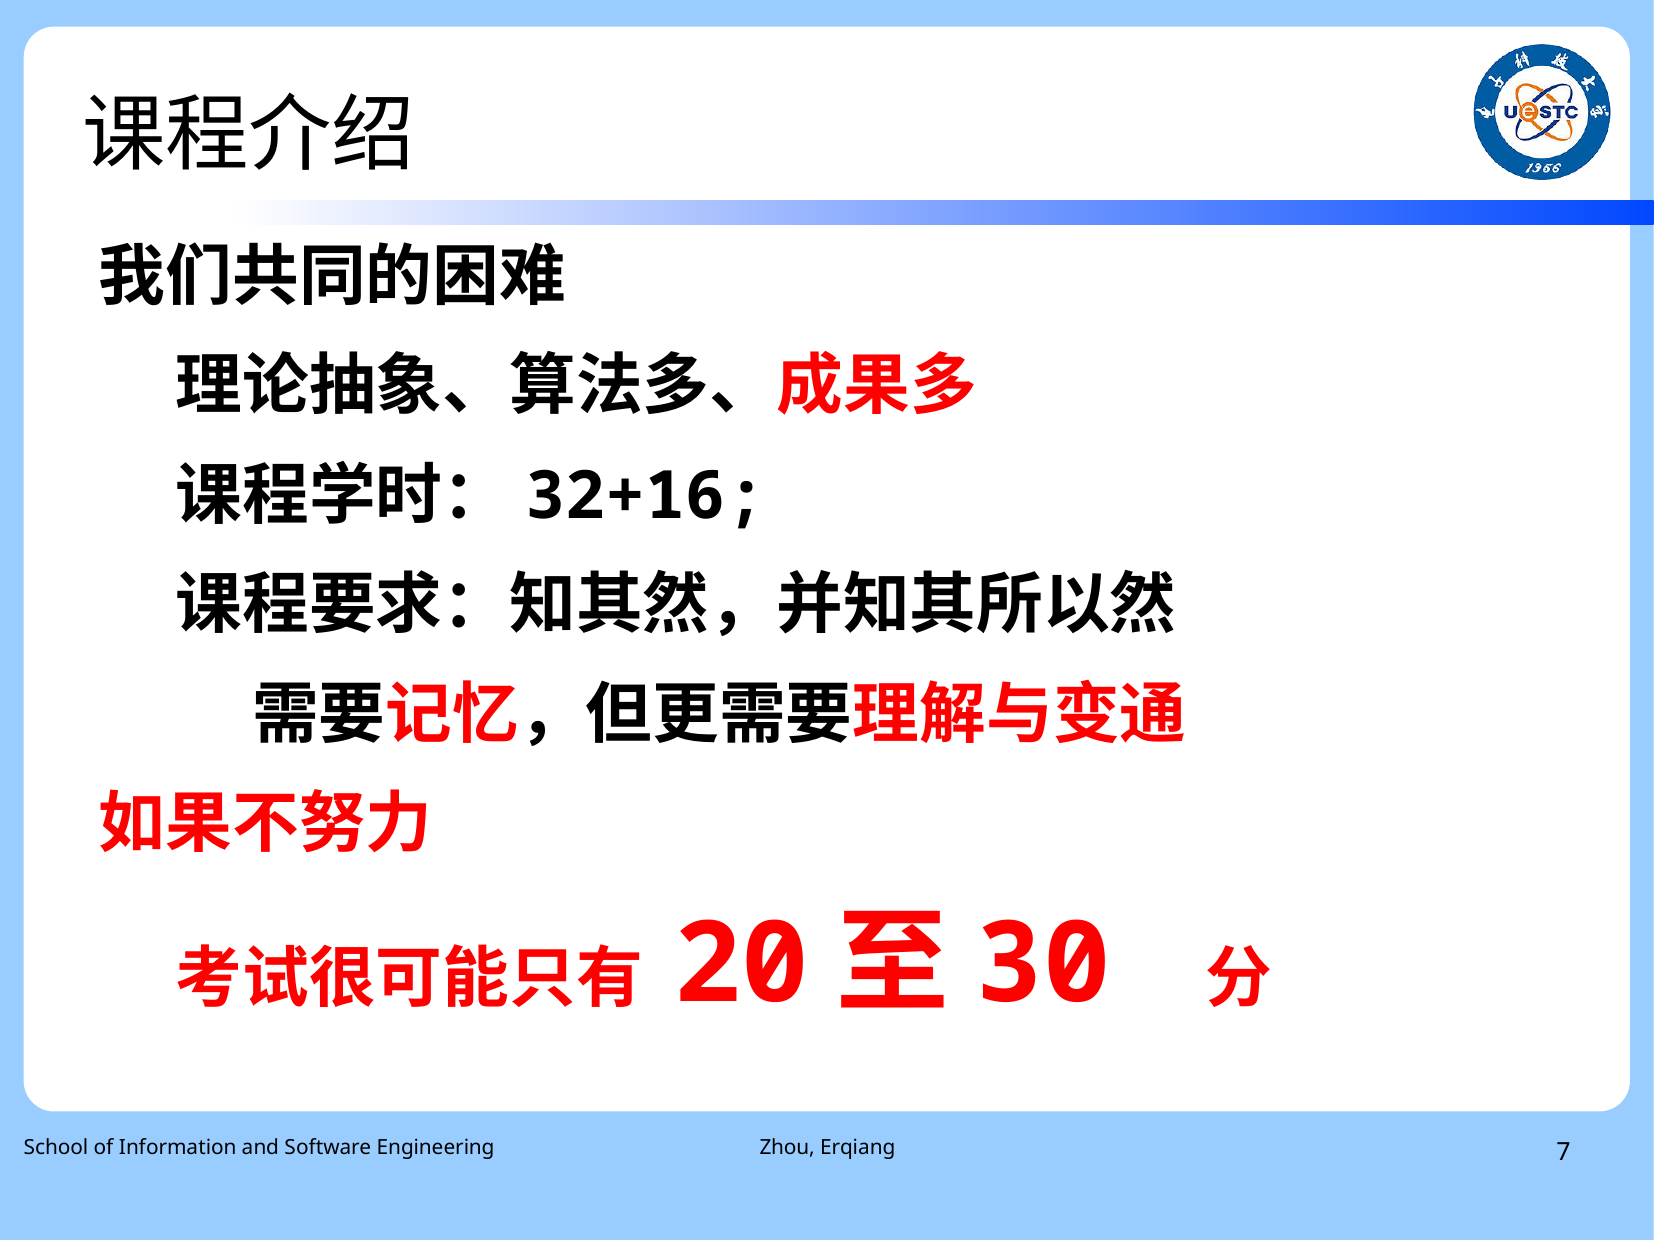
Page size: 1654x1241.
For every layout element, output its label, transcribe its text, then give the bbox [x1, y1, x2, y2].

text_box School of Information and Software Engineering [23, 1129, 532, 1215]
title 课程介绍 [82, 49, 1371, 201]
list 我们共同的困难 理论抽象、算法多、成果多 课程学时：32+16; 课程要求：知其然，并知其所以然 需要记忆，但更需要理解与变通 如果不努力 考试很可能只有 20至30 分 [80, 228, 1570, 1108]
text_box [1185, 1129, 1571, 1215]
picture [1464, 35, 1619, 189]
text_box Zhou, Erqiang [565, 1129, 1090, 1215]
